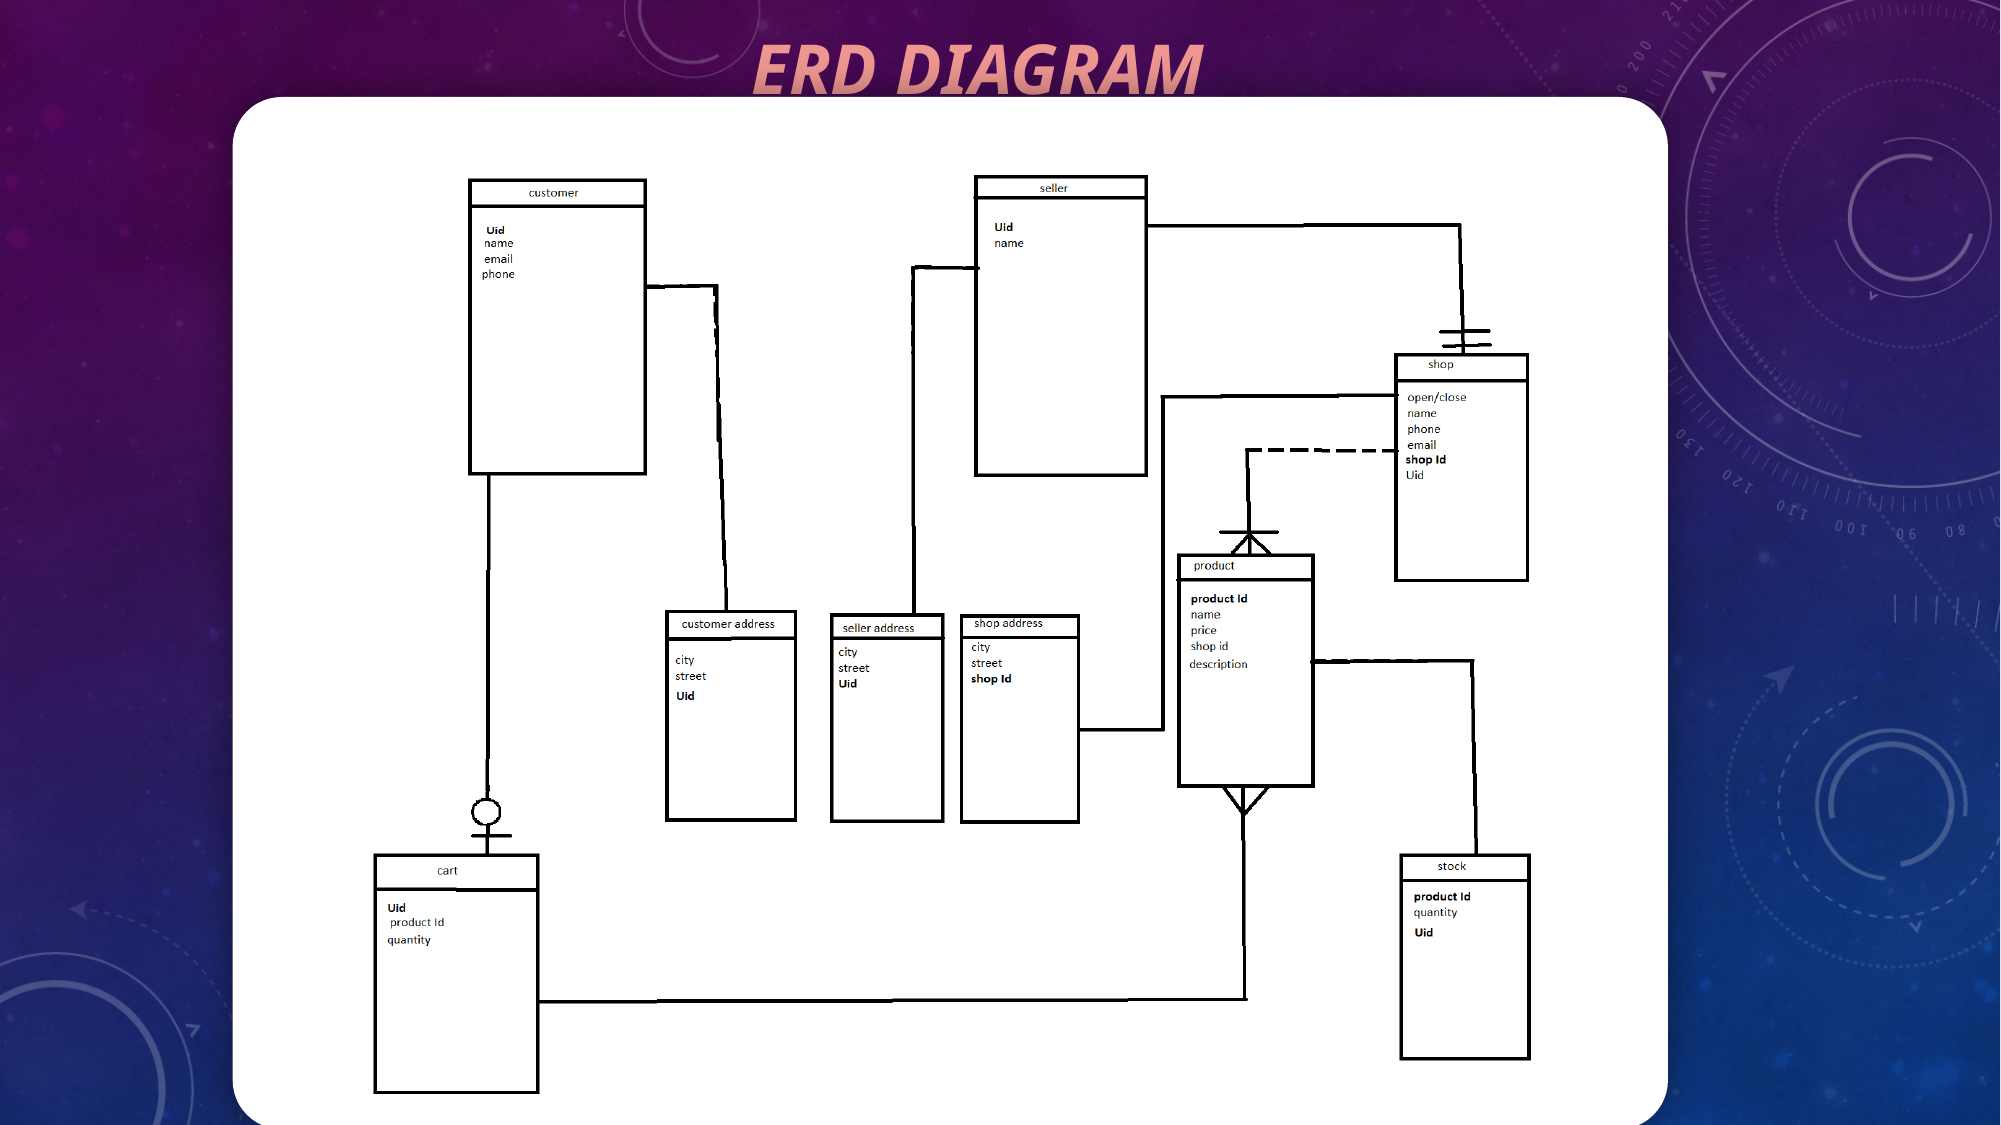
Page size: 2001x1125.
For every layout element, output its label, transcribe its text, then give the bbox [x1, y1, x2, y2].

title Erd diagram [736, 18, 1345, 69]
picture [0, 0, 2001, 1125]
